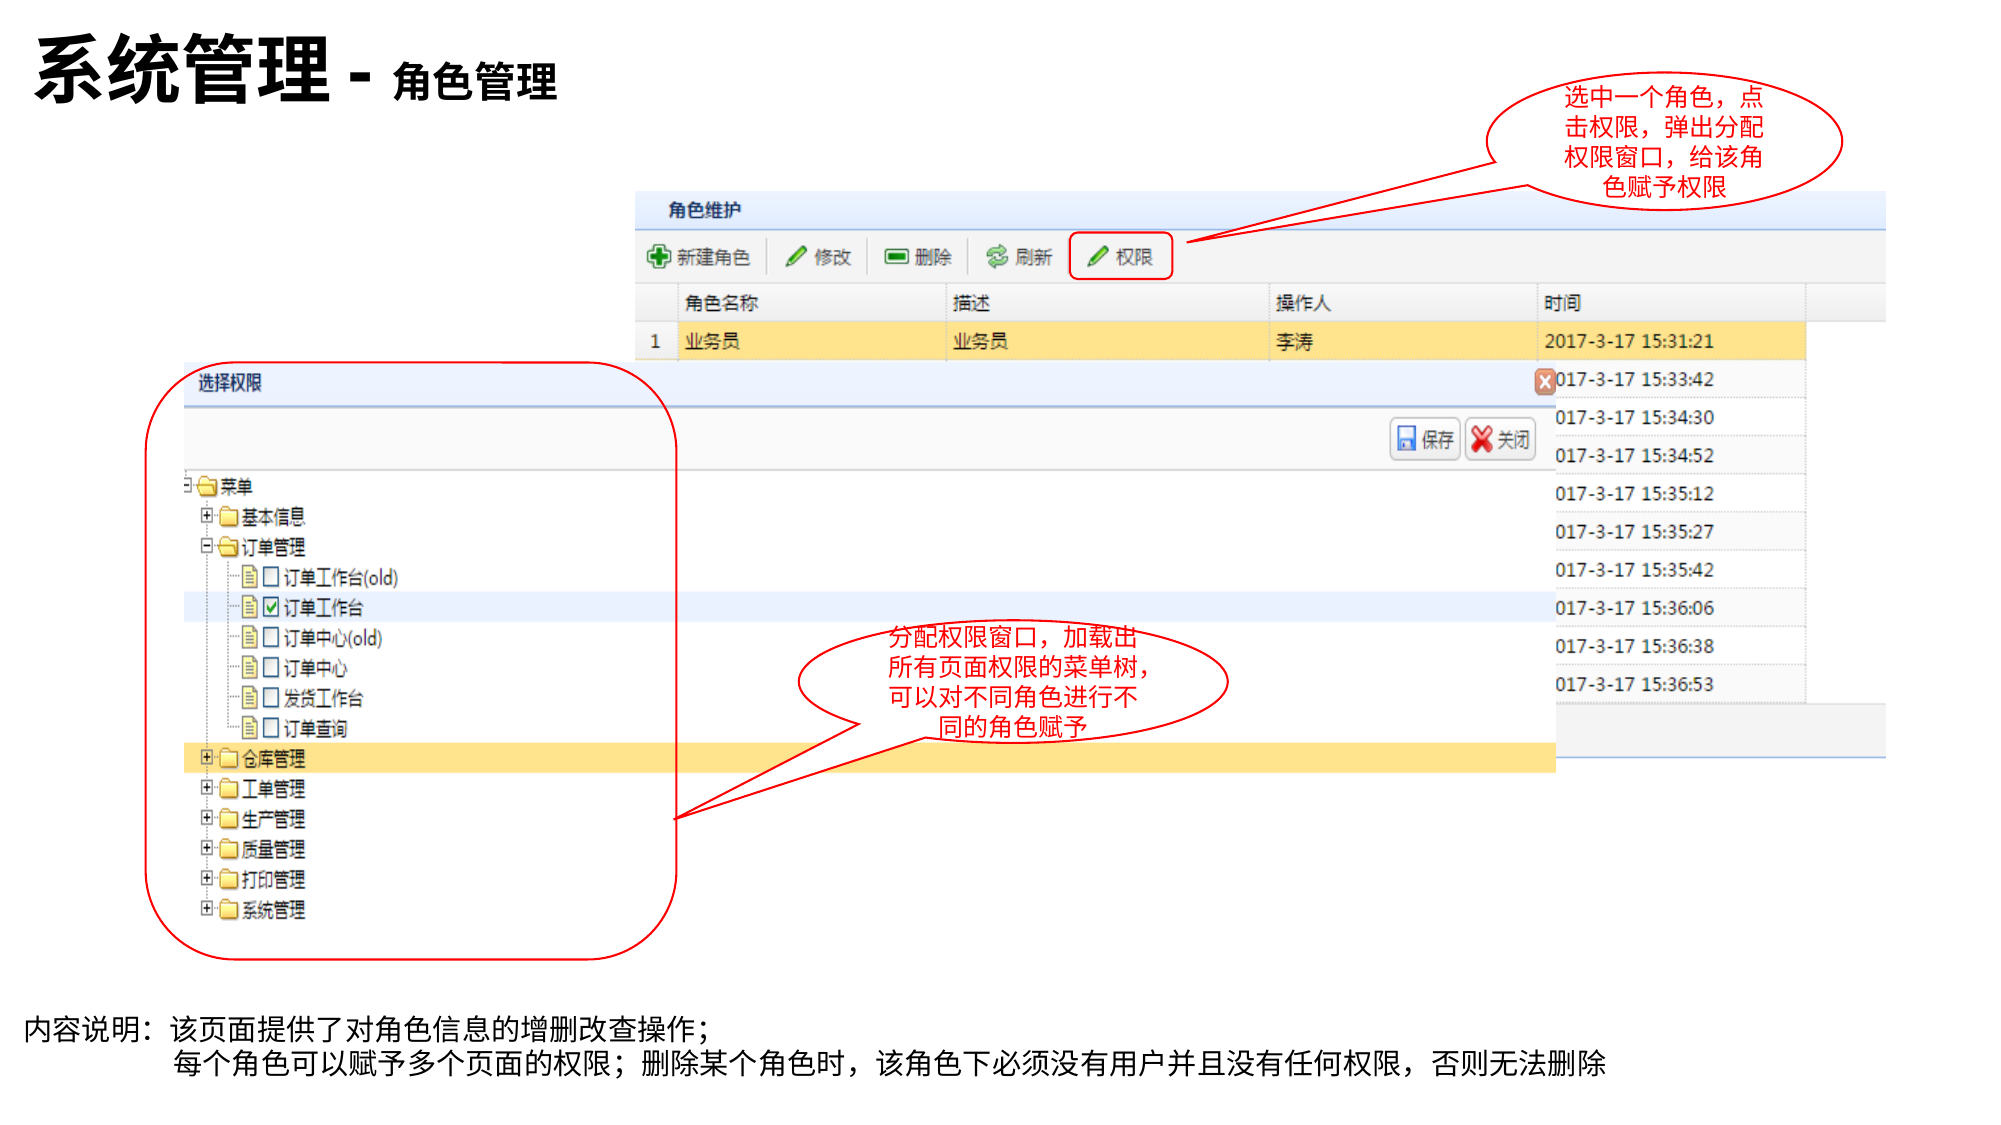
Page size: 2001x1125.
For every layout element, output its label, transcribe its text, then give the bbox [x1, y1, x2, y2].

text_box [144, 376, 184, 946]
text_box 系统管理-角色管理 [16, 15, 573, 121]
text_box 内容说明：该页面提供了对角色信息的增删改查操作； 每个角色可以赋予多个页面的权限；删除某个角色时，该角色下必须没有用户并且没有任何权限，否则无法删除 [8, 1003, 1622, 1088]
text_box 选中一个角色，点击权限，弹出分配权限窗口，给该角色赋予权限 [1380, 71, 1844, 191]
picture [184, 191, 1886, 978]
